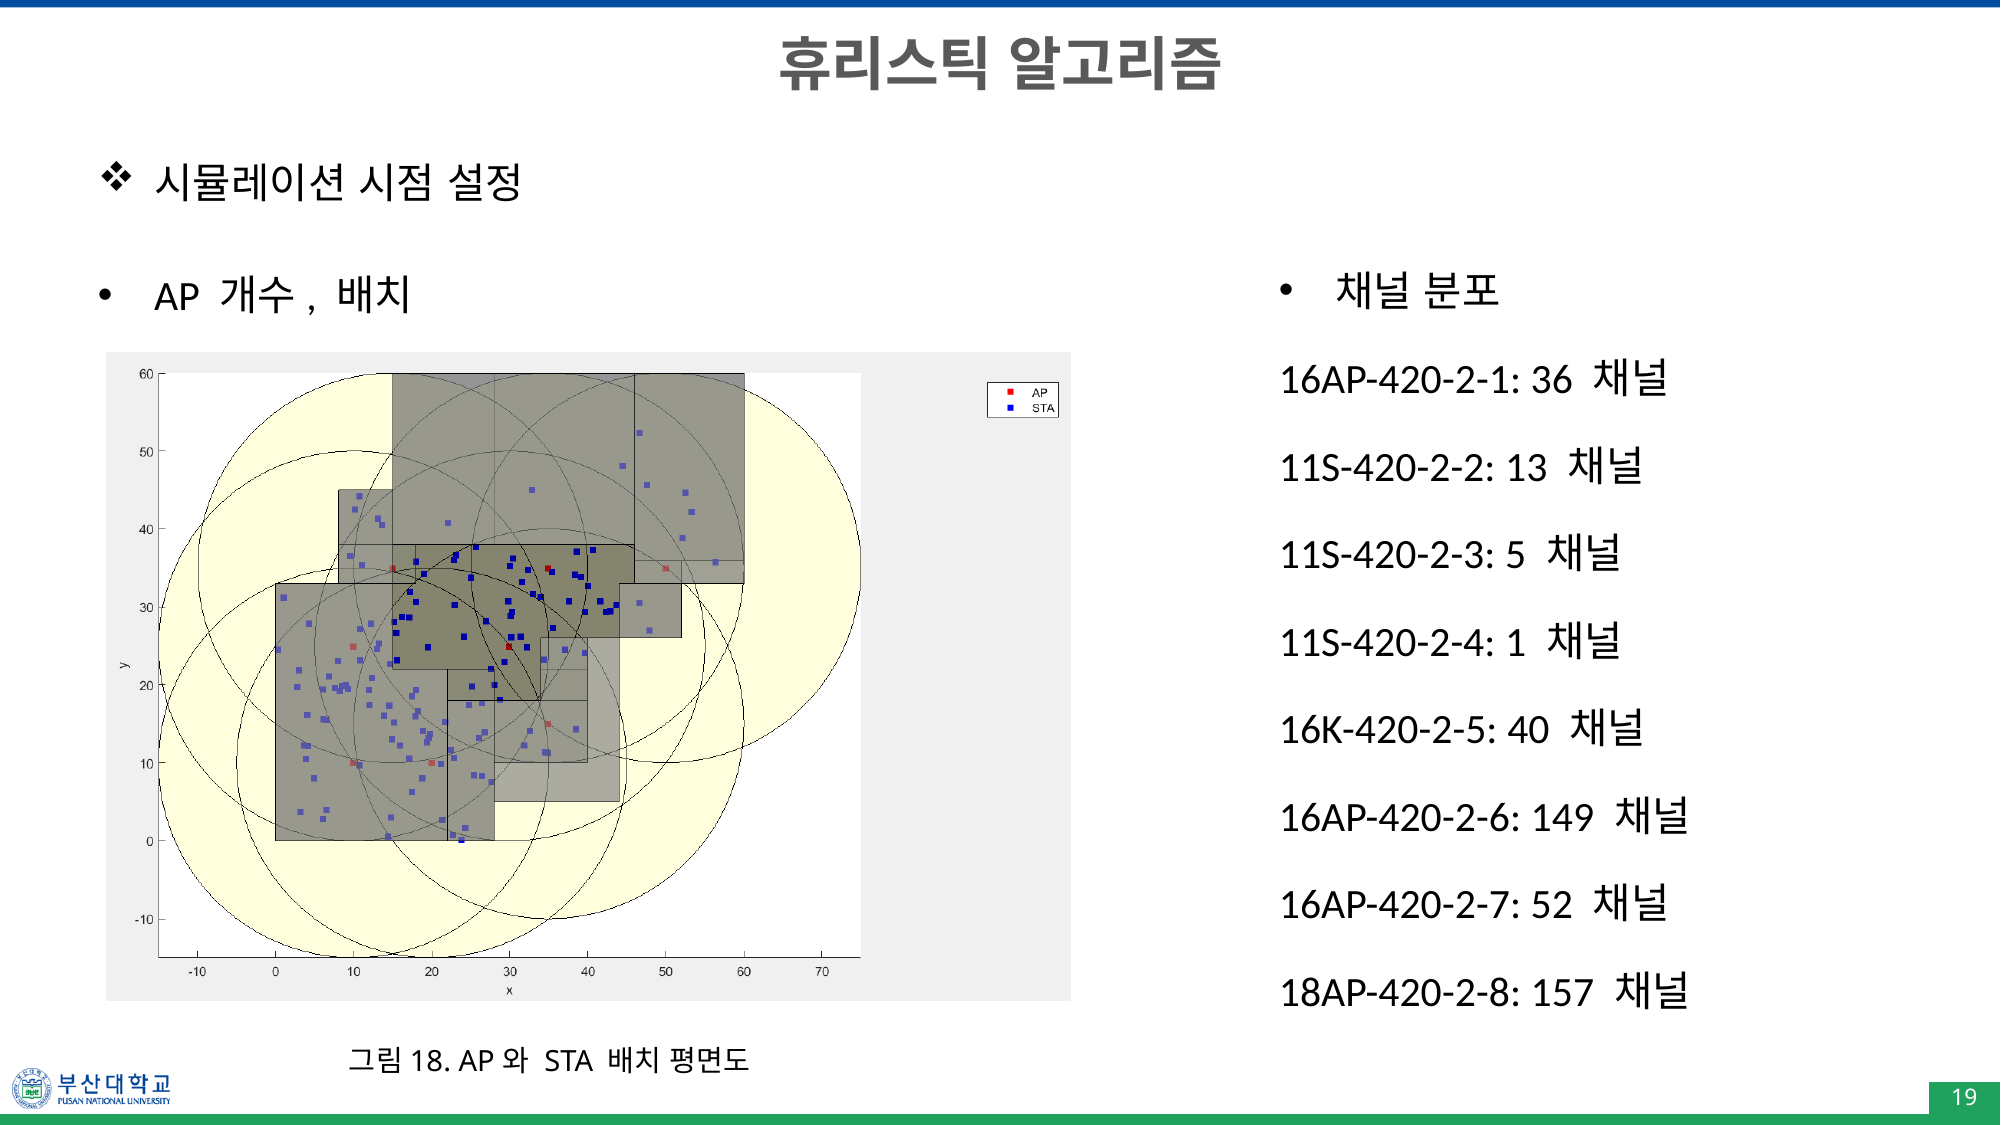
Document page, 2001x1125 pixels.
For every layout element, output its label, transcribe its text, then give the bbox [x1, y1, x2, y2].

list 시뮬레이션 시점 설정 AP 개수, 배치 [82, 123, 1095, 1058]
text_box 그림18. AP와 STA 배치 평면도 [334, 1034, 766, 1085]
slide_number 19 [1929, 1082, 2000, 1115]
picture [106, 351, 1071, 1002]
picture [12, 1068, 170, 1109]
text_box 채널 분포 16AP-420-2-1: 36 채널 11S-420-2-2: 13 채널 11S-420-2-3: 5 채널 11S-420-2-4: 1 채널 16K-420-2-5: 40 채널 16AP-420-2-6: 149 채널 16AP-420-2-7: 52 채널 18AP-420-2-8: 157 채널 [1263, 231, 1804, 1058]
title 휴리스틱 알고리즘 [39, 11, 1962, 113]
